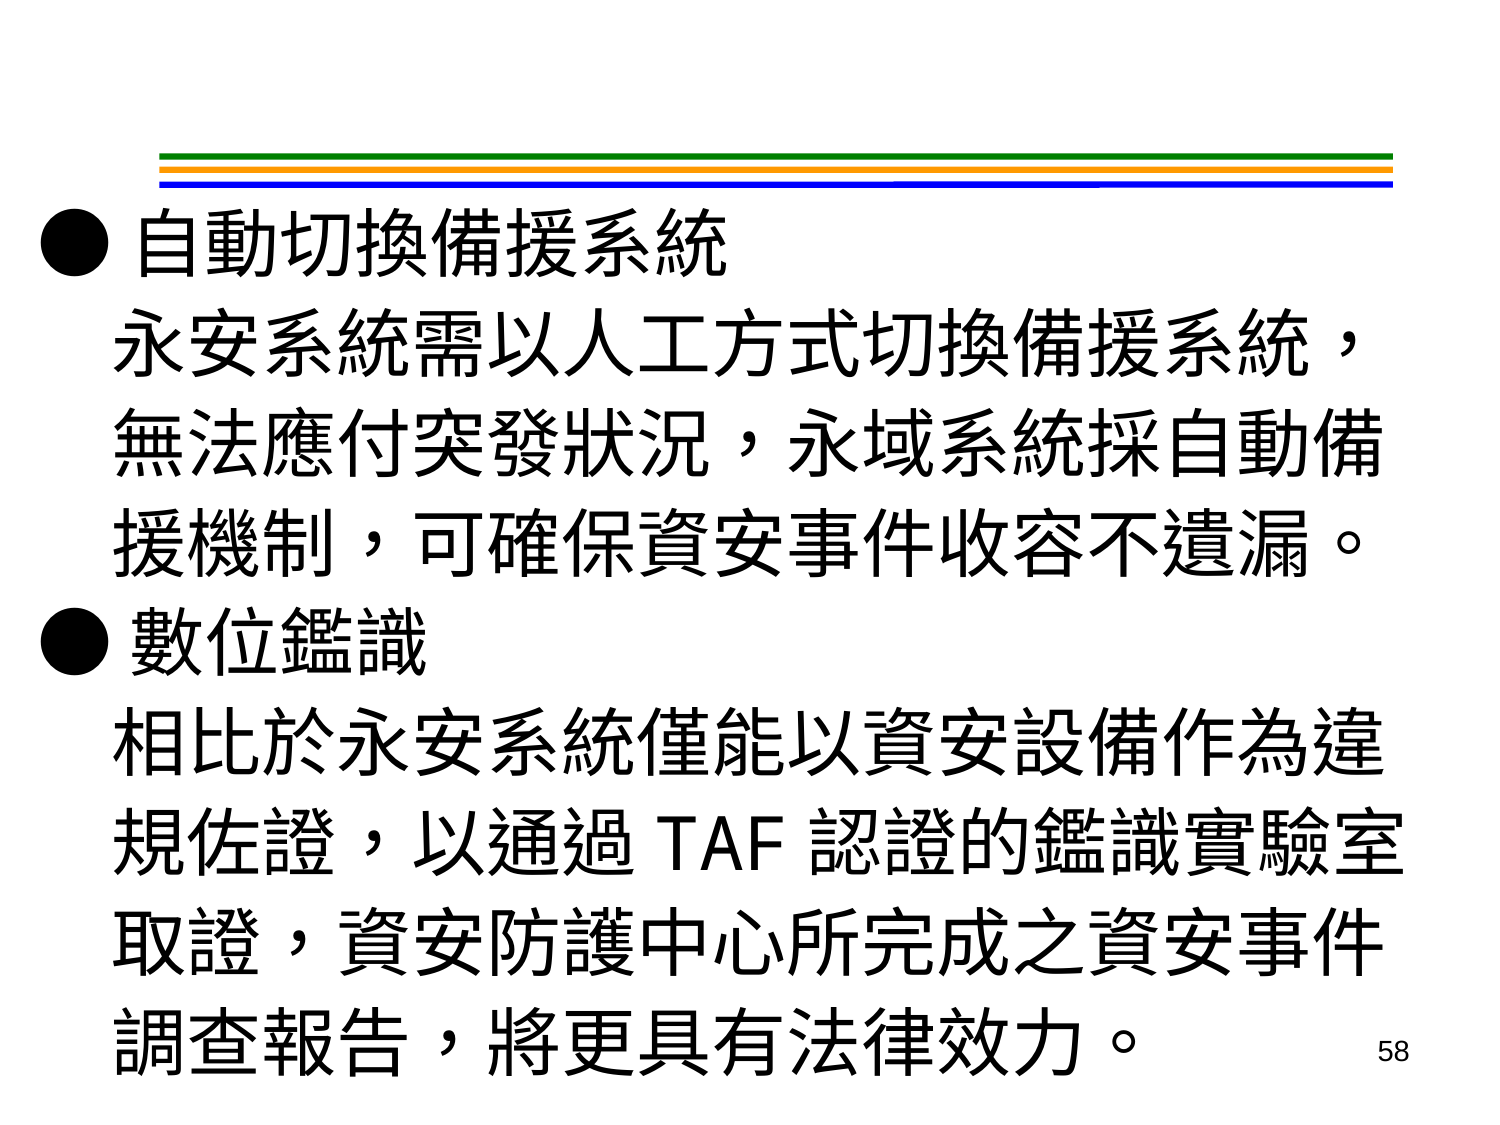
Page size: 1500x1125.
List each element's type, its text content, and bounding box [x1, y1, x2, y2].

text_box ●自動切換備援系統 永安系統需以人工方式切換備援系統，無法應付突發狀況，永域系統採自動備援機制，可確保資安事件收容不遺漏。 ●數位鑑識 相比於永安系統僅能以資安設備作為違規佐證，以通過TAF認證的鑑識實驗室取證，資安防護中心所完成之資安事件調查報告，將更具有法律效力。 [22, 178, 1425, 1094]
slide_number 58 [1074, 1024, 1426, 1103]
